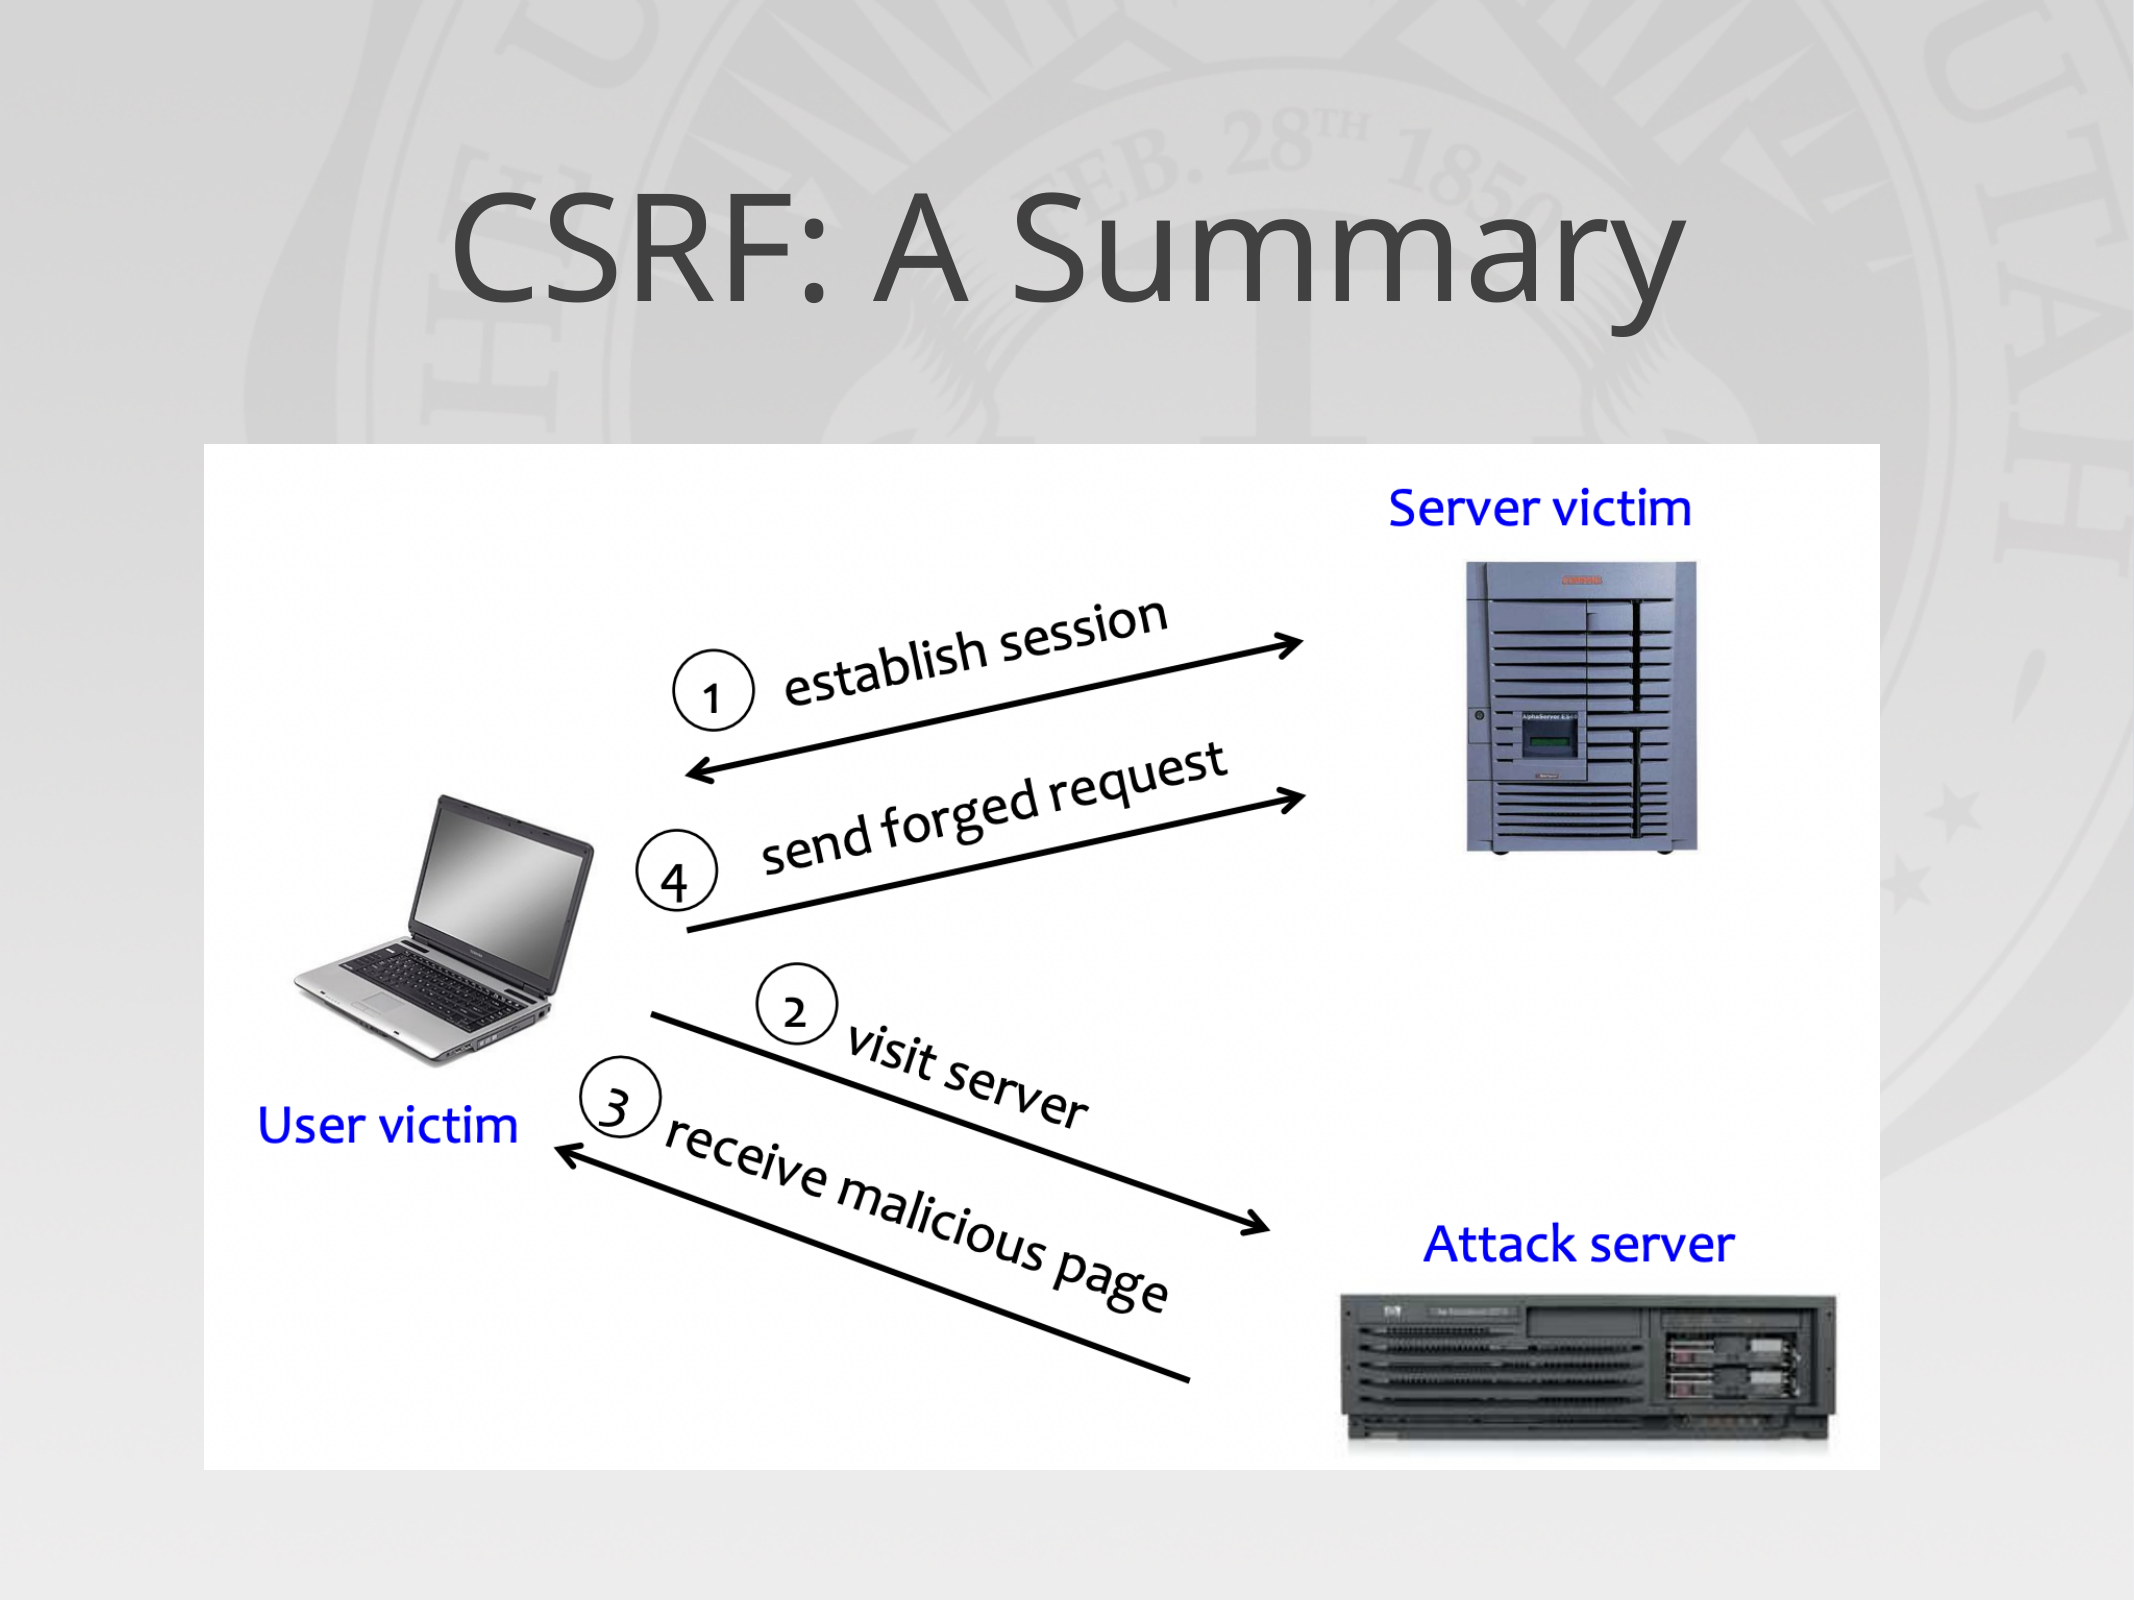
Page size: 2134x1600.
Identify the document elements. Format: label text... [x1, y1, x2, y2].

title CSRF: A Summary [58, 41, 2075, 442]
picture [0, 0, 2134, 1600]
